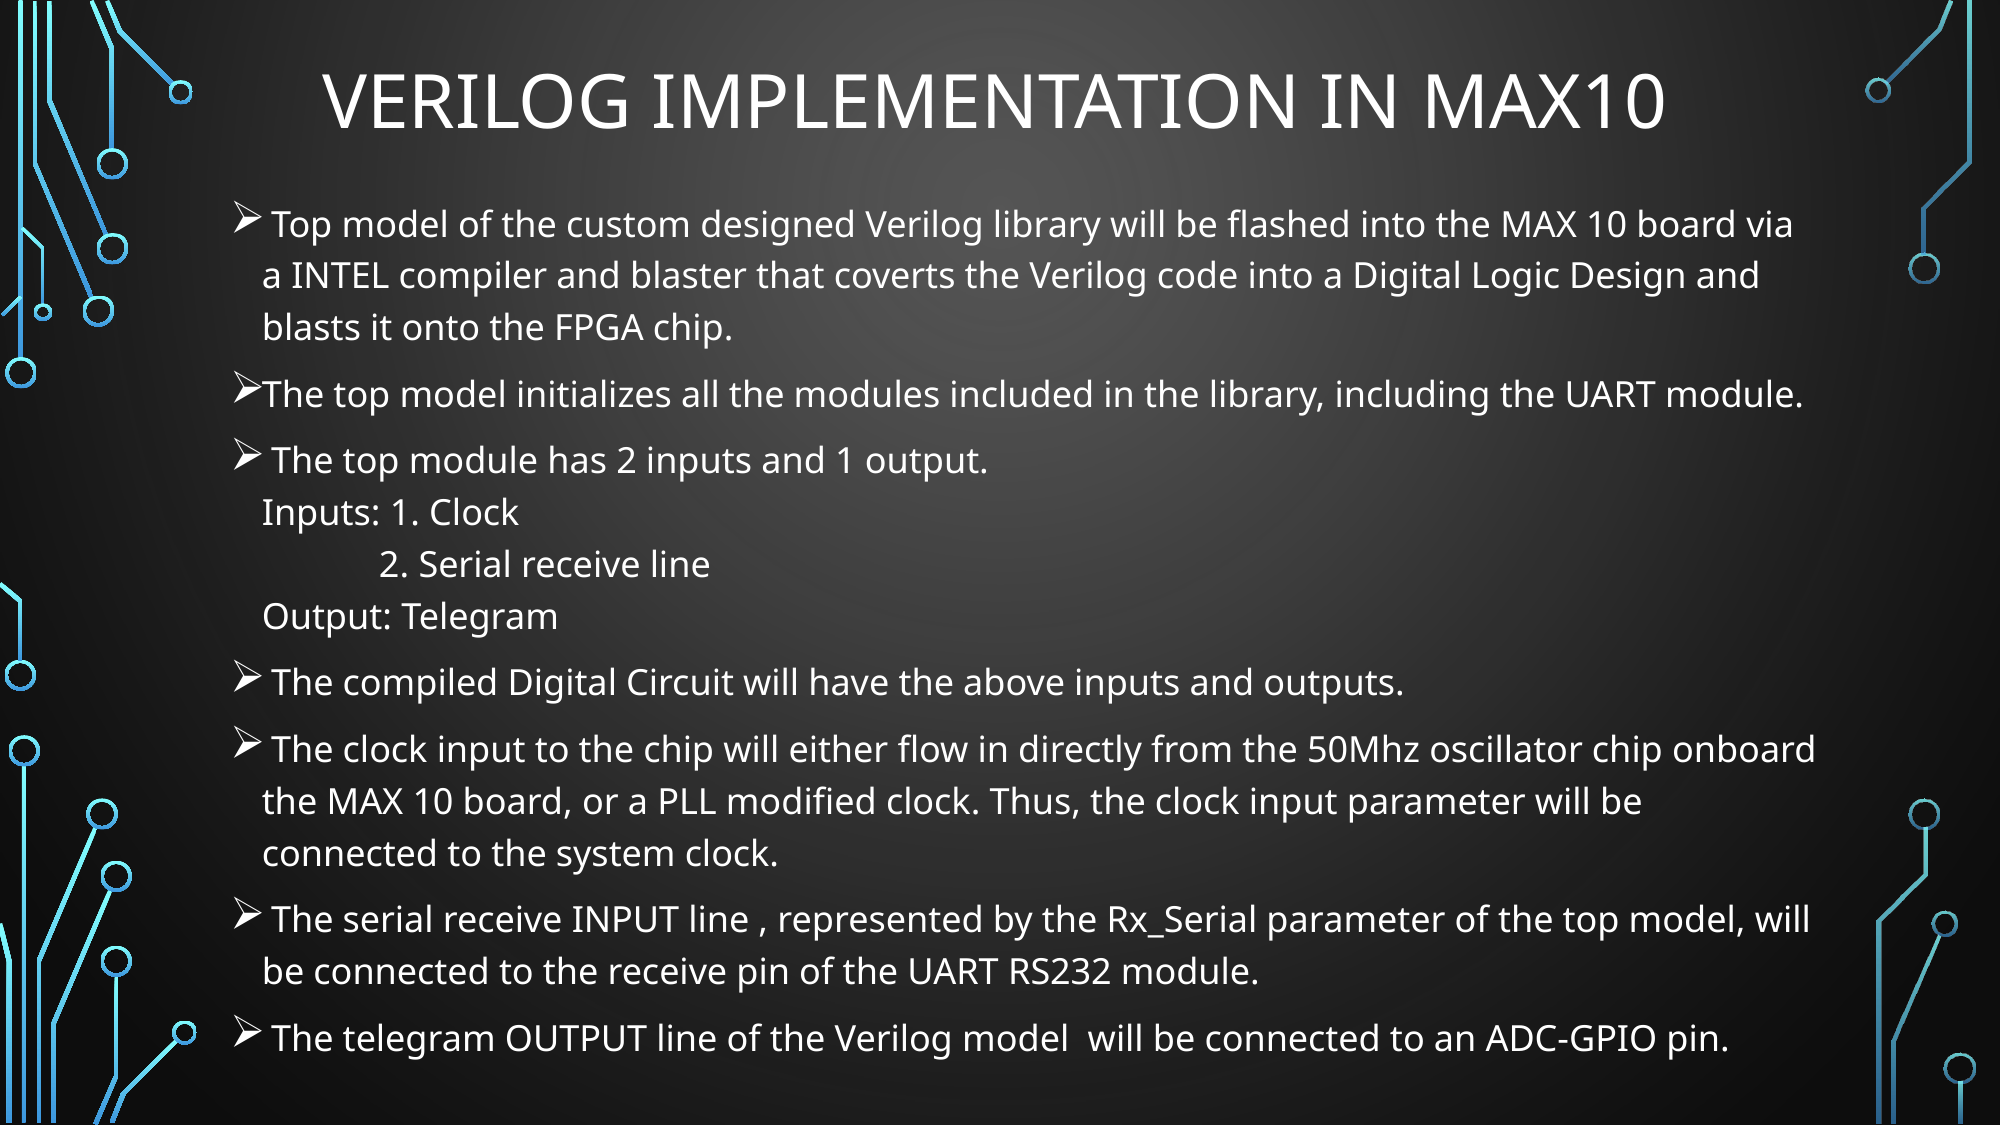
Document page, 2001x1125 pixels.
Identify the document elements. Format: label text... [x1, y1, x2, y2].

list Top model of the custom designed Verilog library will be flashed into the MAX 10 board via a INTEL compiler and blaster that coverts the Verilog code into a Digital Logic Design and blasts it onto the FPGA chip. The top model initializes all the modules included in the library, including the UART module. The top module has 2 inputs and 1 output. Inputs: 1. Clock 2. Serial receive line Output: Telegram The compiled Digital Circuit will have the above inputs and outputs. The clock input to the chip will either flow in directly from the 50Mhz oscillator chip onboard the MAX 10 board, or a PLL modified clock. Thus, the clock input parameter will be connected to the system clock. The serial receive INPUT line , represented by the Rx_Serial parameter of the top model, will be connected to the receive pin of the UART RS232 module. The telegram OUTPUT line of the Verilog model will be connected to an ADC-GPIO pin. [215, 184, 1841, 1125]
title Verilog implementation in MAX10 [182, 0, 1808, 226]
